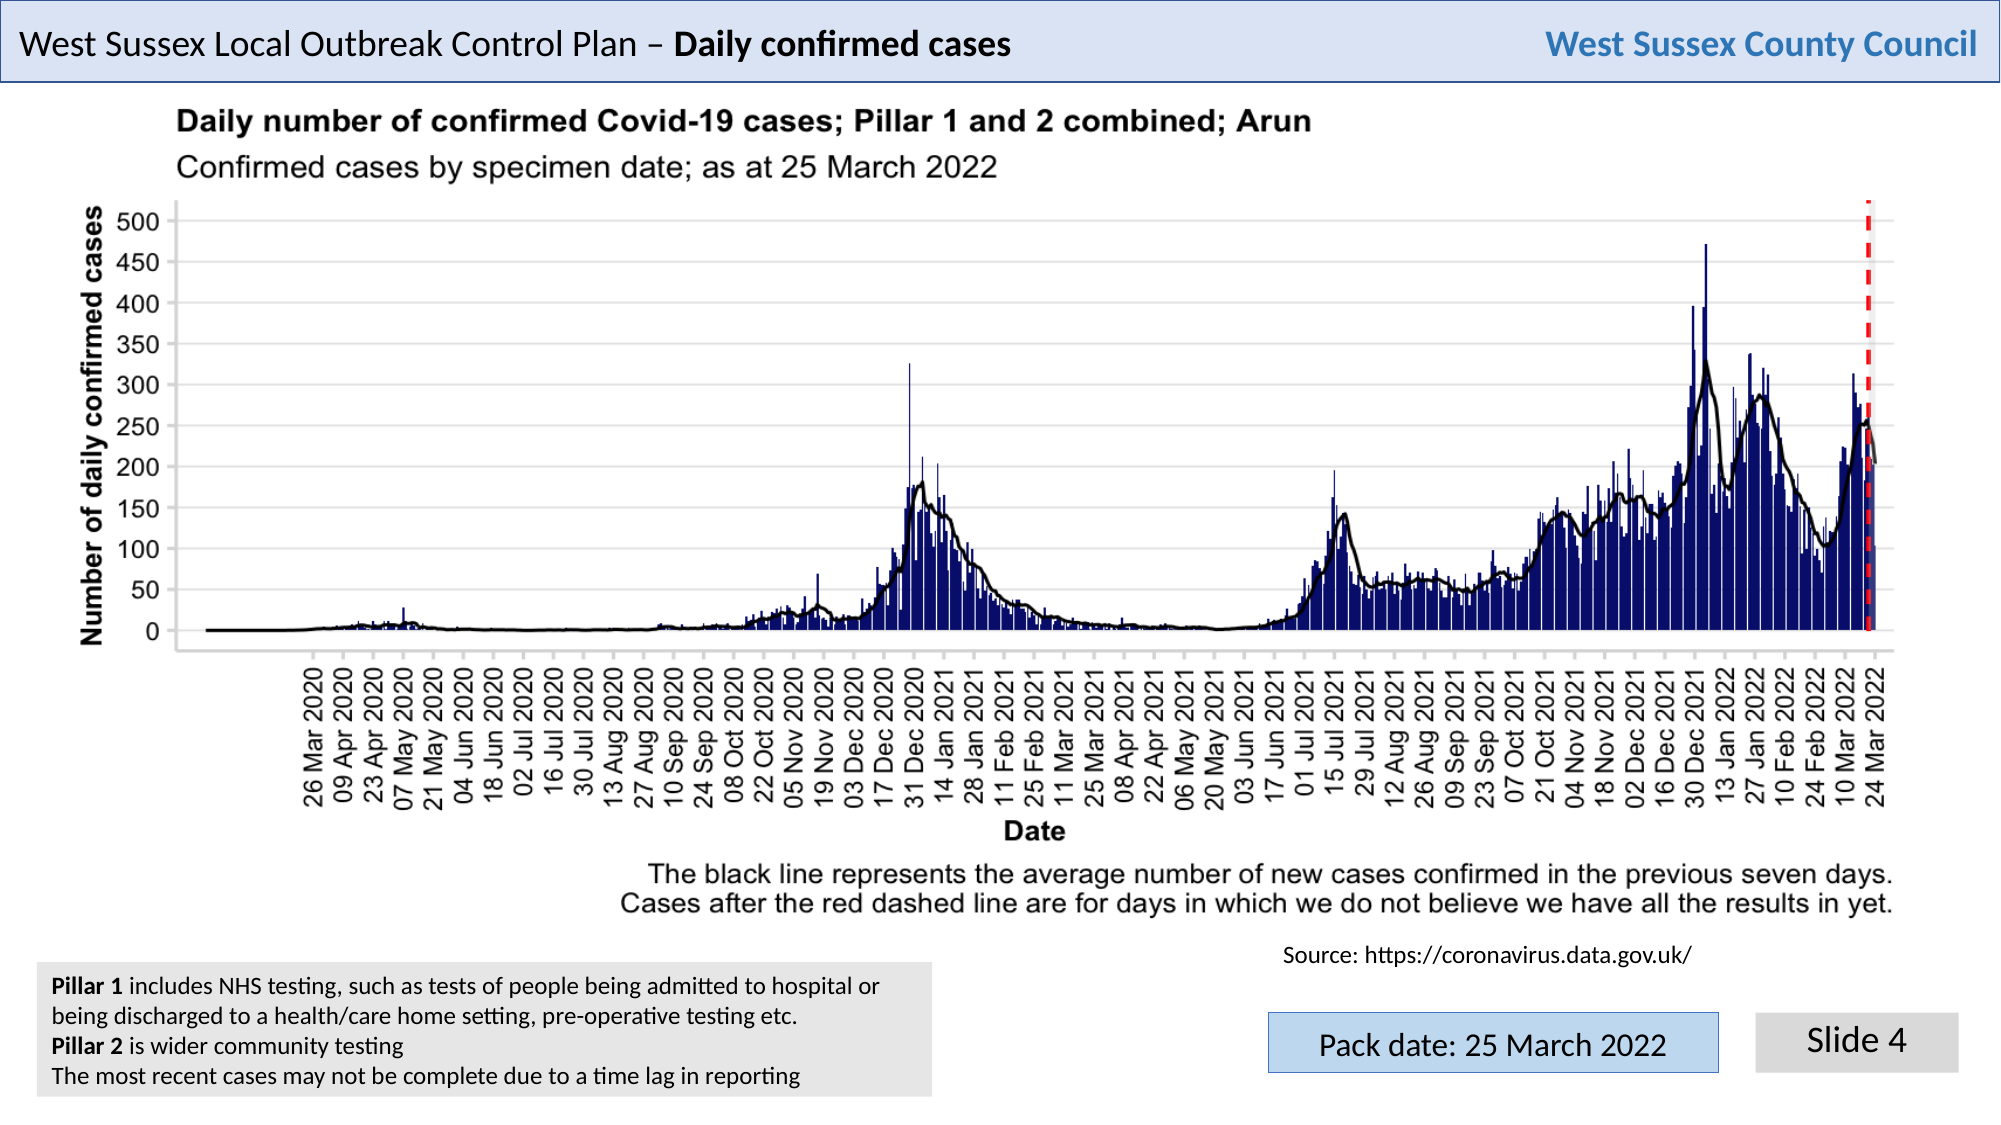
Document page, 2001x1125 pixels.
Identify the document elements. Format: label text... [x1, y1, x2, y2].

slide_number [1268, 1012, 1719, 1073]
picture [63, 91, 1912, 935]
list Slide 4 [1755, 1012, 1959, 1073]
list Source: https://coronavirus.data.gov.uk/ [1268, 935, 1912, 995]
